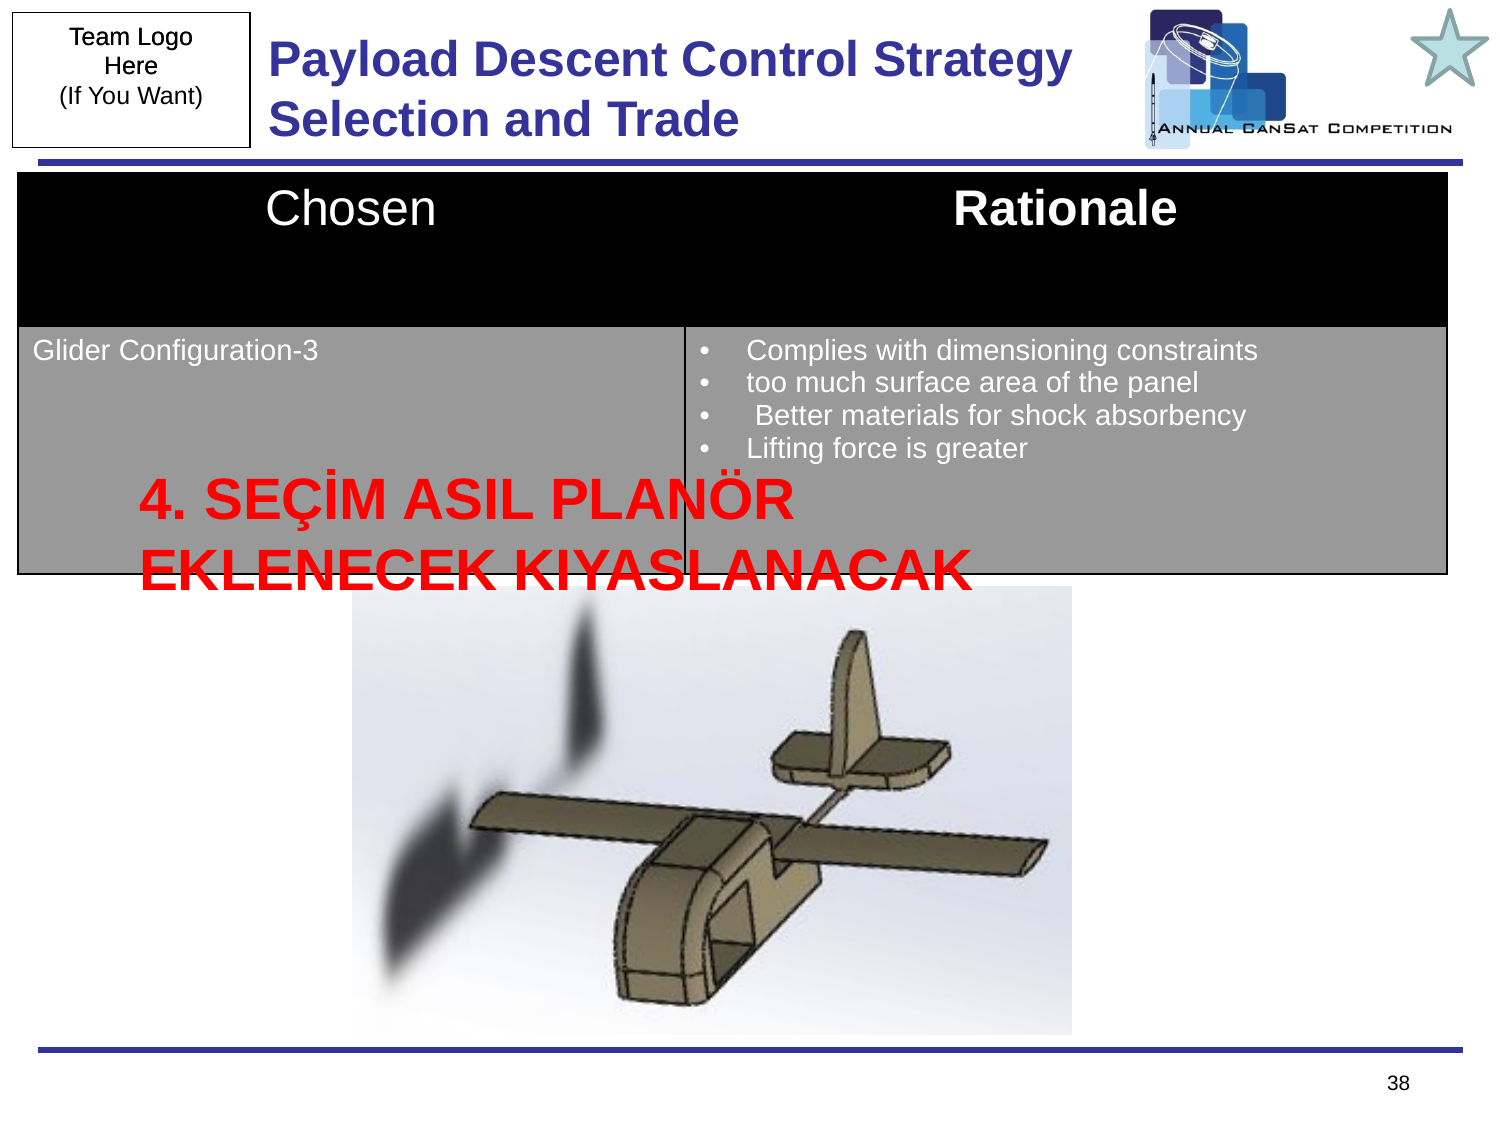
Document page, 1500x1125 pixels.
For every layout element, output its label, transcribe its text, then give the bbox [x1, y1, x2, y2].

picture [1137, 0, 1463, 157]
picture [352, 585, 1072, 1036]
slide_number 38 [1312, 1062, 1425, 1104]
table_cell Complies with dimensioning constraints too much surface area of the panel Better materials for shock absorbency Lifting force is greater [686, 327, 1446, 573]
table_header Rationale [686, 174, 1446, 325]
text_box Payload Descent Control Strategy Selection and Trade [253, 19, 1128, 154]
table_header Chosen [19, 174, 684, 325]
picture [1427, 51, 1435, 80]
text_box 4. SEÇİM ASIL PLANÖR EKLENECEK KIYASLANACAK [124, 454, 990, 610]
table_cell Glider Configuration-3 [19, 327, 684, 573]
text_box [1412, 9, 1488, 85]
